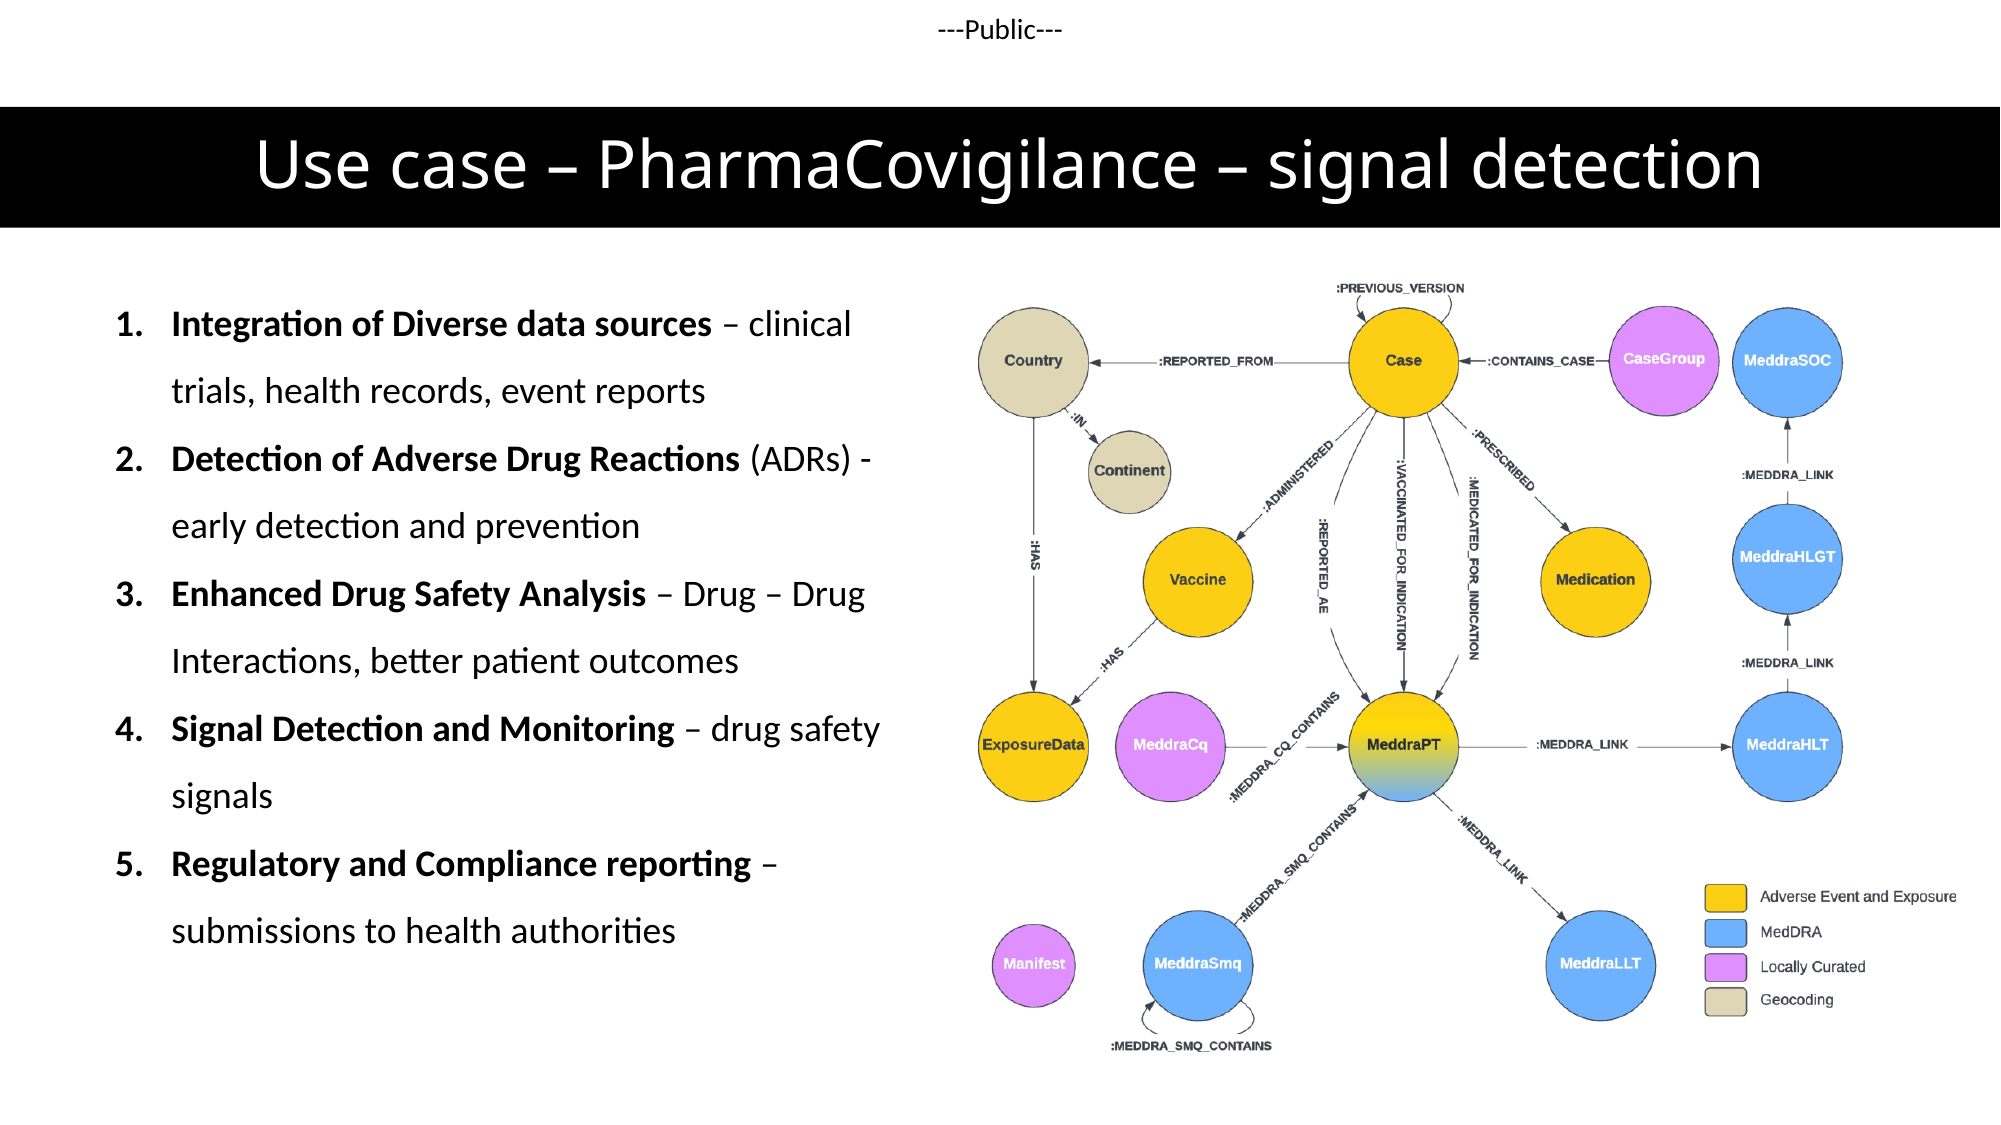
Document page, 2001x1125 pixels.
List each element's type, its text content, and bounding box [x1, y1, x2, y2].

text_box Integration of Diverse data sources – clinical trials, health records, event reports Detection of Adverse Drug Reactions (ADRs) - early detection and prevention Enhanced Drug Safety Analysis – Drug – Drug Interactions, better patient outcomes Signal Detection and Monitoring – drug safety signals Regulatory and Compliance reporting – submissions to health authorities [100, 268, 900, 959]
picture [978, 280, 1956, 1052]
text_box [0, 106, 2000, 229]
title Use case – PharmaCovigilance – signal detection [91, 105, 1931, 228]
